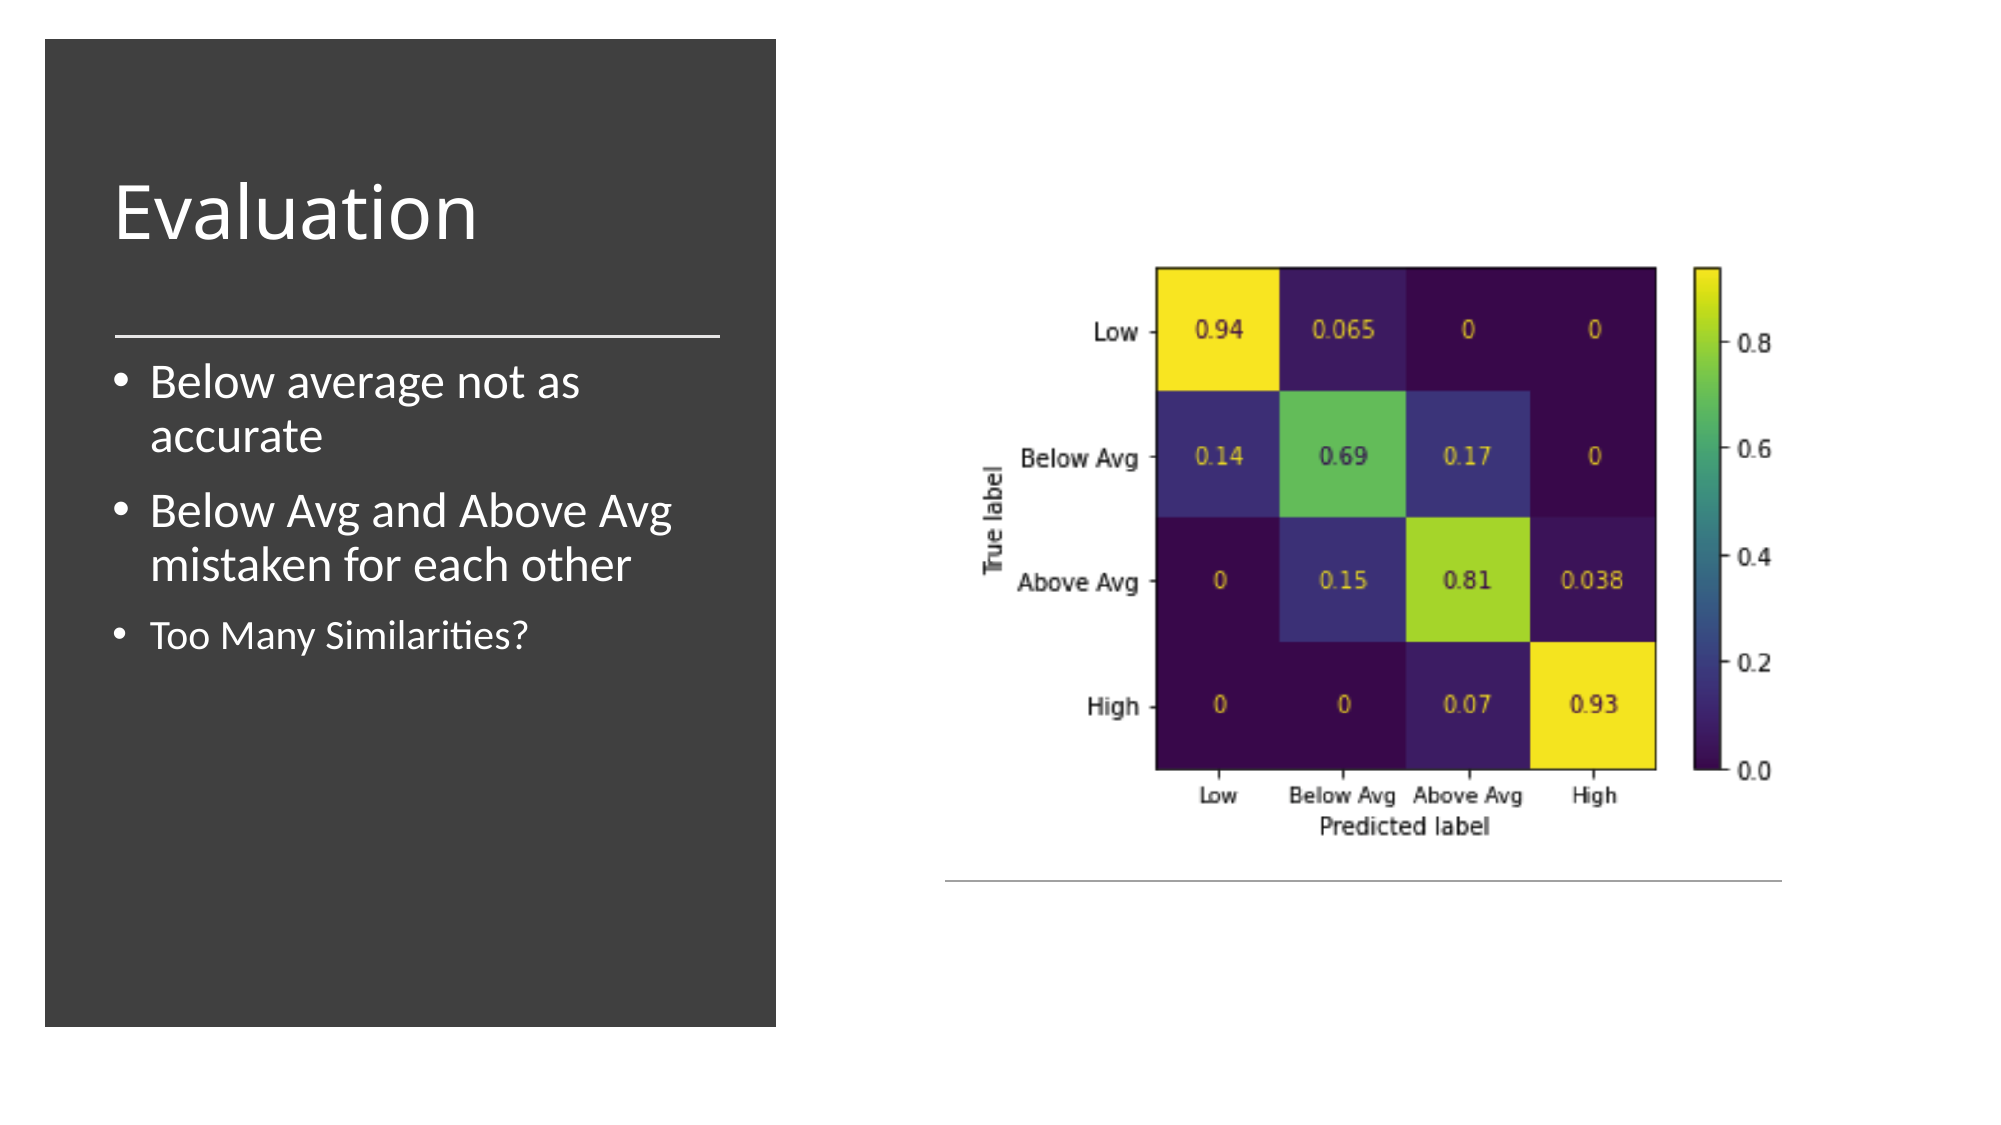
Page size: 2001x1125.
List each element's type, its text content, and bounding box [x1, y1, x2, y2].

picture [945, 238, 1782, 887]
list Below average not as accurate Below Avg and Above Avg mistaken for each other Too Many Similarities? [97, 348, 725, 967]
title Evaluation [97, 105, 725, 326]
text_box [54, 49, 767, 1018]
